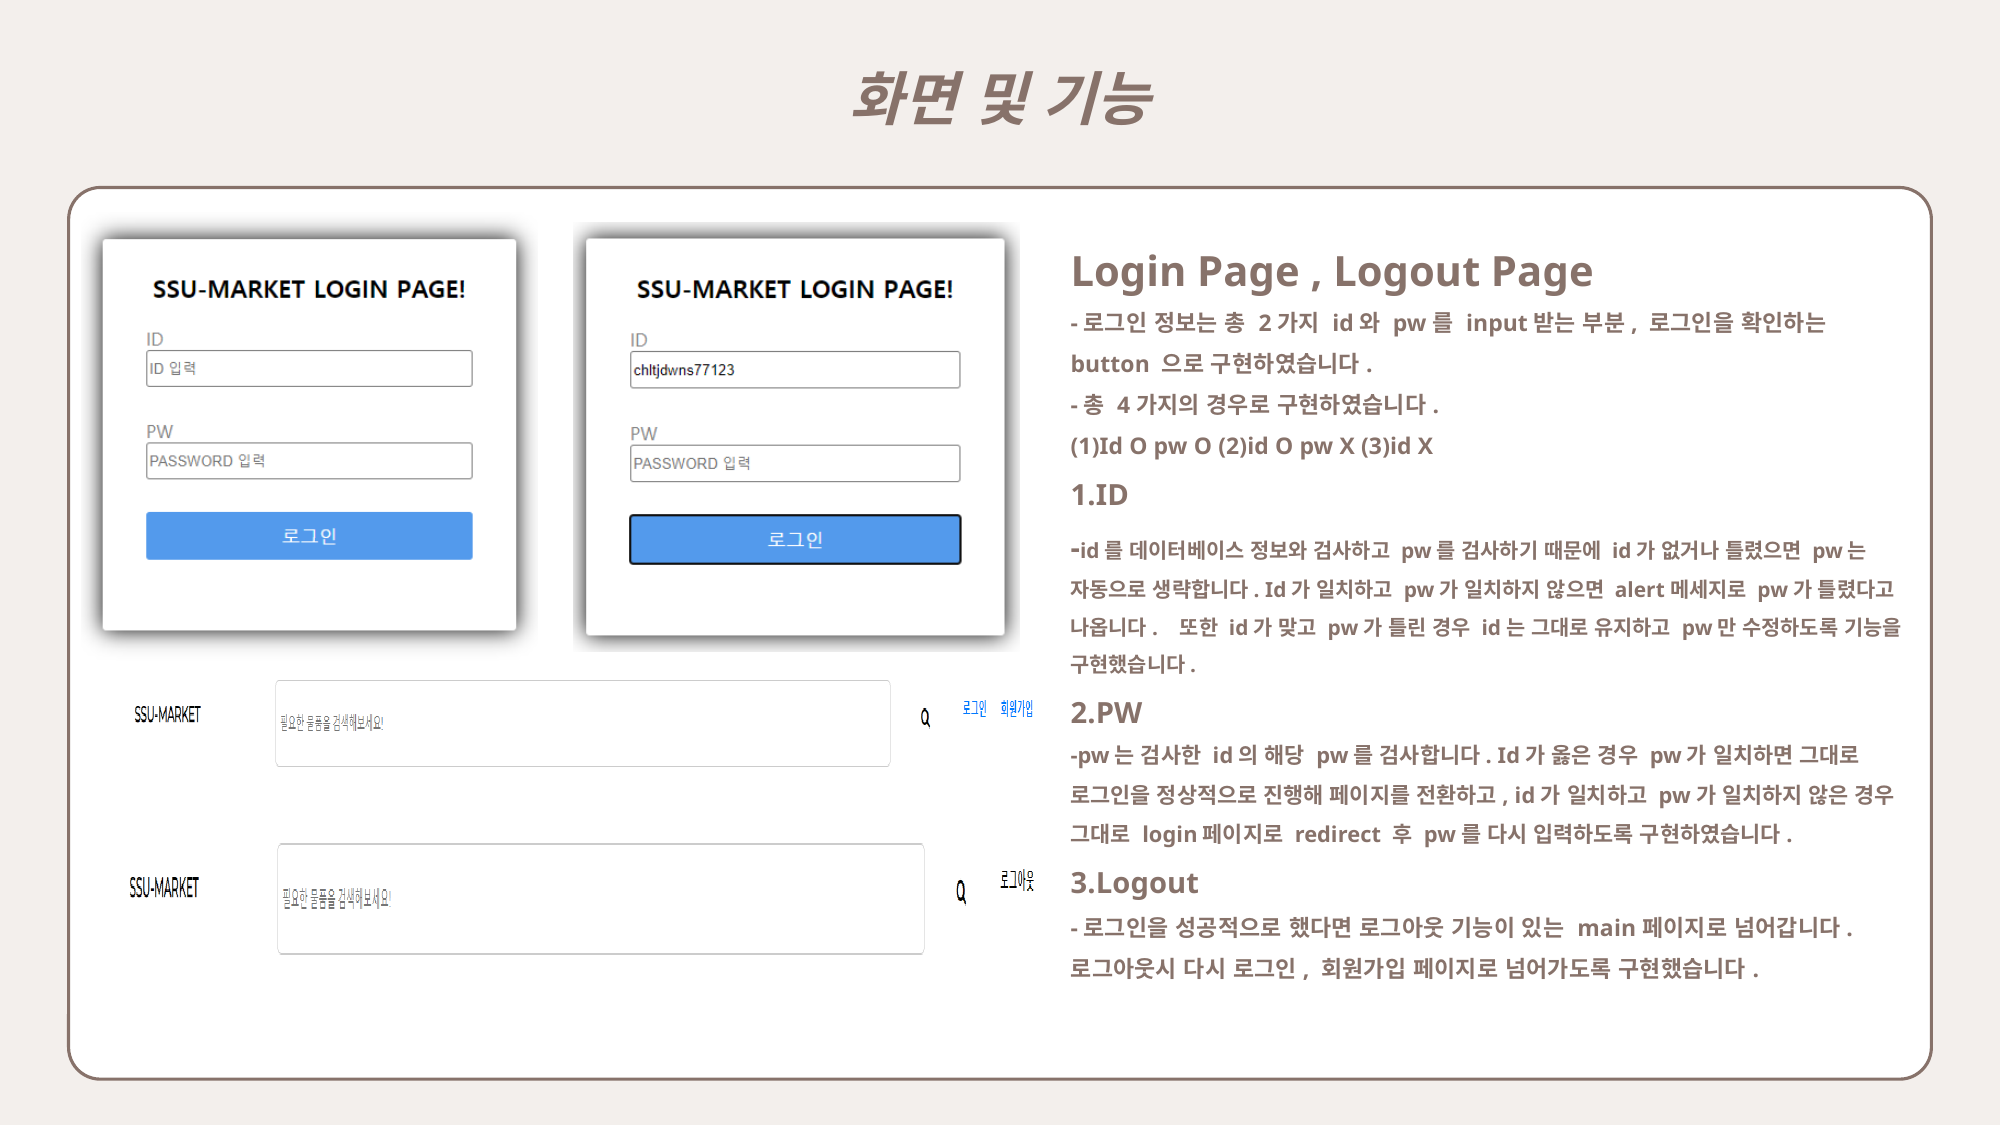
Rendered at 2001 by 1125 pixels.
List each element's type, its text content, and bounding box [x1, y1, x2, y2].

picture [573, 222, 1020, 652]
picture [124, 678, 1043, 772]
picture [81, 212, 538, 662]
text_box [67, 186, 1933, 1081]
picture [124, 827, 1043, 978]
text_box Login Page , Logout Page -로그인 정보는 총 2가지 id와 pw를 input받는 부분, 로그인을 확인하는 button 으로 구현하였습니다. -총 4가지의 경우로 구현하였습니다. (1)Id O pw O (2)id O pw X (3)id X 1.ID -id를 데이터베이스 정보와 검사하고 pw를 검사하기 때문에 id가 없거나 틀렸으면 pw는 자동으로 생략합니다. Id가 일치하고 pw가 일치하지 않으면 alert메세지로 pw가 틀렸다고 나옵니다. 또한 id가 맞고 pw가 틀린 경우 id는 그대로 유지하고 pw만 수정하도록 기능을 구현했습니다. 2.PW -pw는 검사한 id의 해당 pw를 검사합니다. Id가 옳은 경우 pw가 일치하면 그대로 로그인을 정상적으로 진행해 페이지를 전환하고, id가 일치하고 pw가 일치하지 않은 경우 그대로 login페이지로 redirect 후 pw를 다시 입력하도록 구현하였습니다. 3.Logout -로그인을 성공적으로 했다면 로그아웃 기능이 있는 main페이지로 넘어갑니다. 로그아웃시 다시 로그인, 회원가입 페이지로 넘어가도록 구현했습니다. [1055, 212, 1919, 1068]
text_box 화면 및 기능 [512, 19, 1488, 140]
